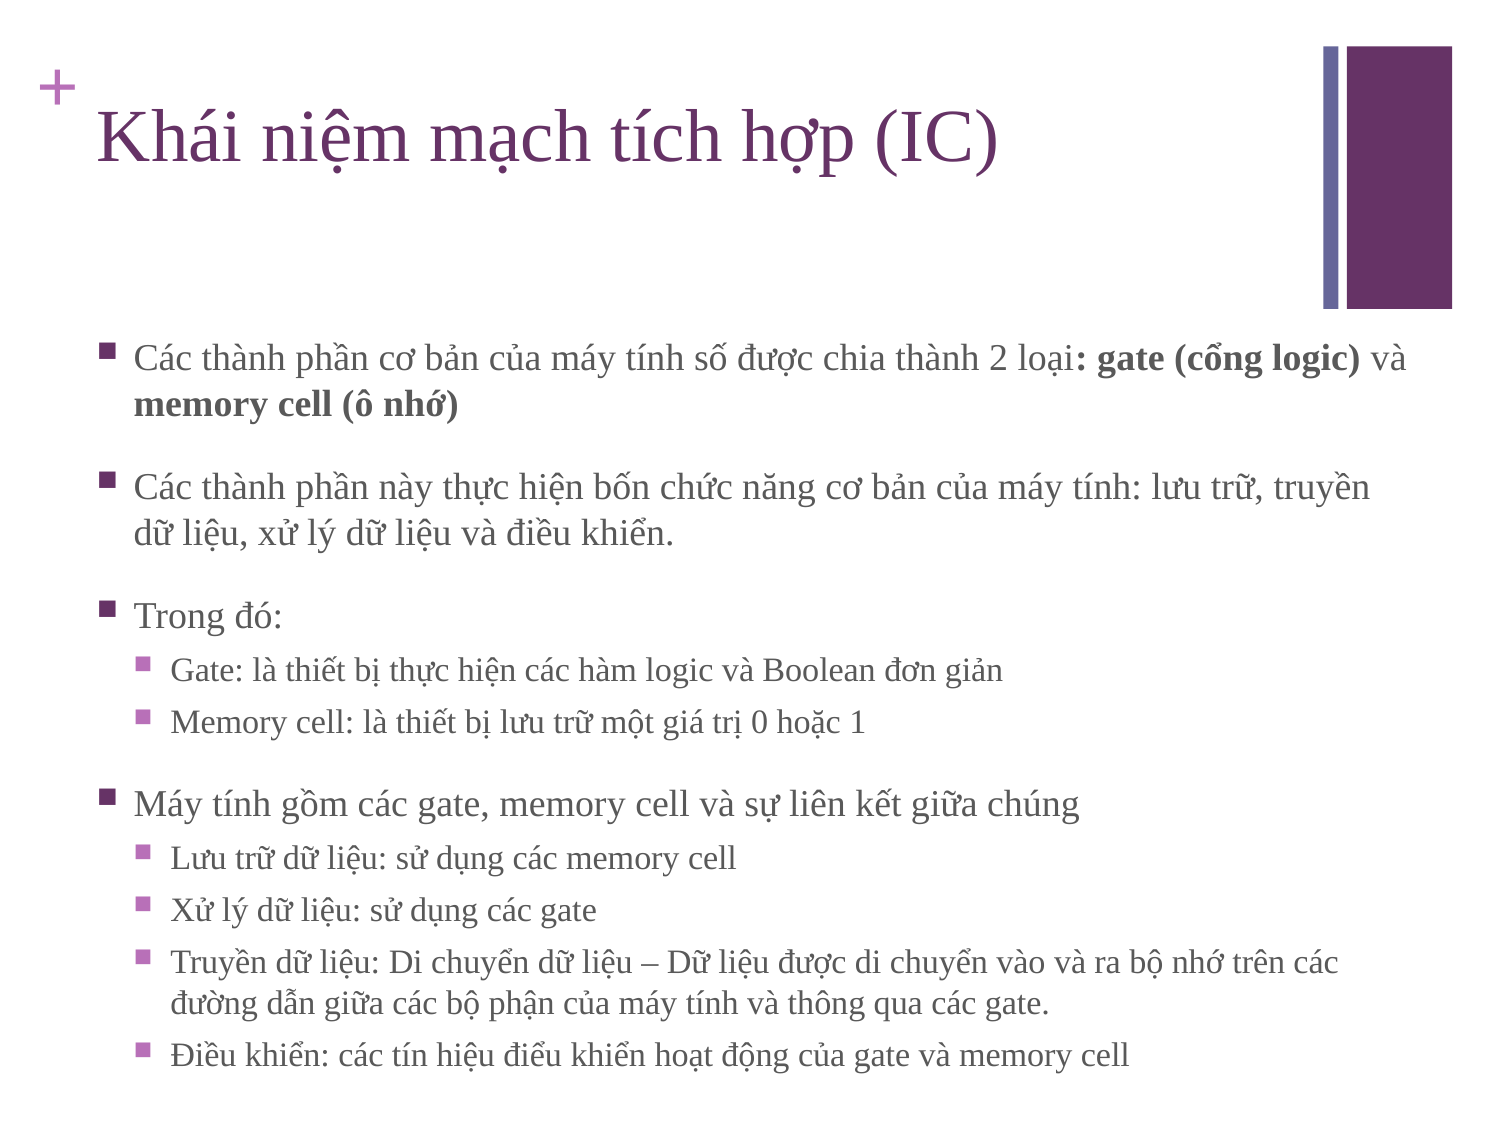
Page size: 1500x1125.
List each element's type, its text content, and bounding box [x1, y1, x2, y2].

list Các thành phần cơ bản của máy tính số được chia thành 2 loại: gate (cổng logic) và memory cell (ô nhớ) Các thành phần này thực hiện bốn chức năng cơ bản của máy tính: lưu trữ, truyền dữ liệu, xử lý dữ liệu và điều khiển. Trong đó: Gate: là thiết bị thực hiện các hàm logic và Boolean đơn giản Memory cell: là thiết bị lưu trữ một giá trị 0 hoặc 1 Máy tính gồm các gate, memory cell và sự liên kết giữa chúng Lưu trữ dữ liệu: sử dụng các memory cell Xử lý dữ liệu: sử dụng các gate Truyền dữ liệu: Di chuyển dữ liệu – Dữ liệu được di chuyển vào và ra bộ nhớ trên các đường dẫn giữa các bộ phận của máy tính và thông qua các gate. Điều khiển: các tín hiệu điểu khiển hoạt động của gate và memory cell [81, 324, 1436, 1083]
title Khái niệm mạch tích hợp (IC) [81, 79, 1322, 263]
